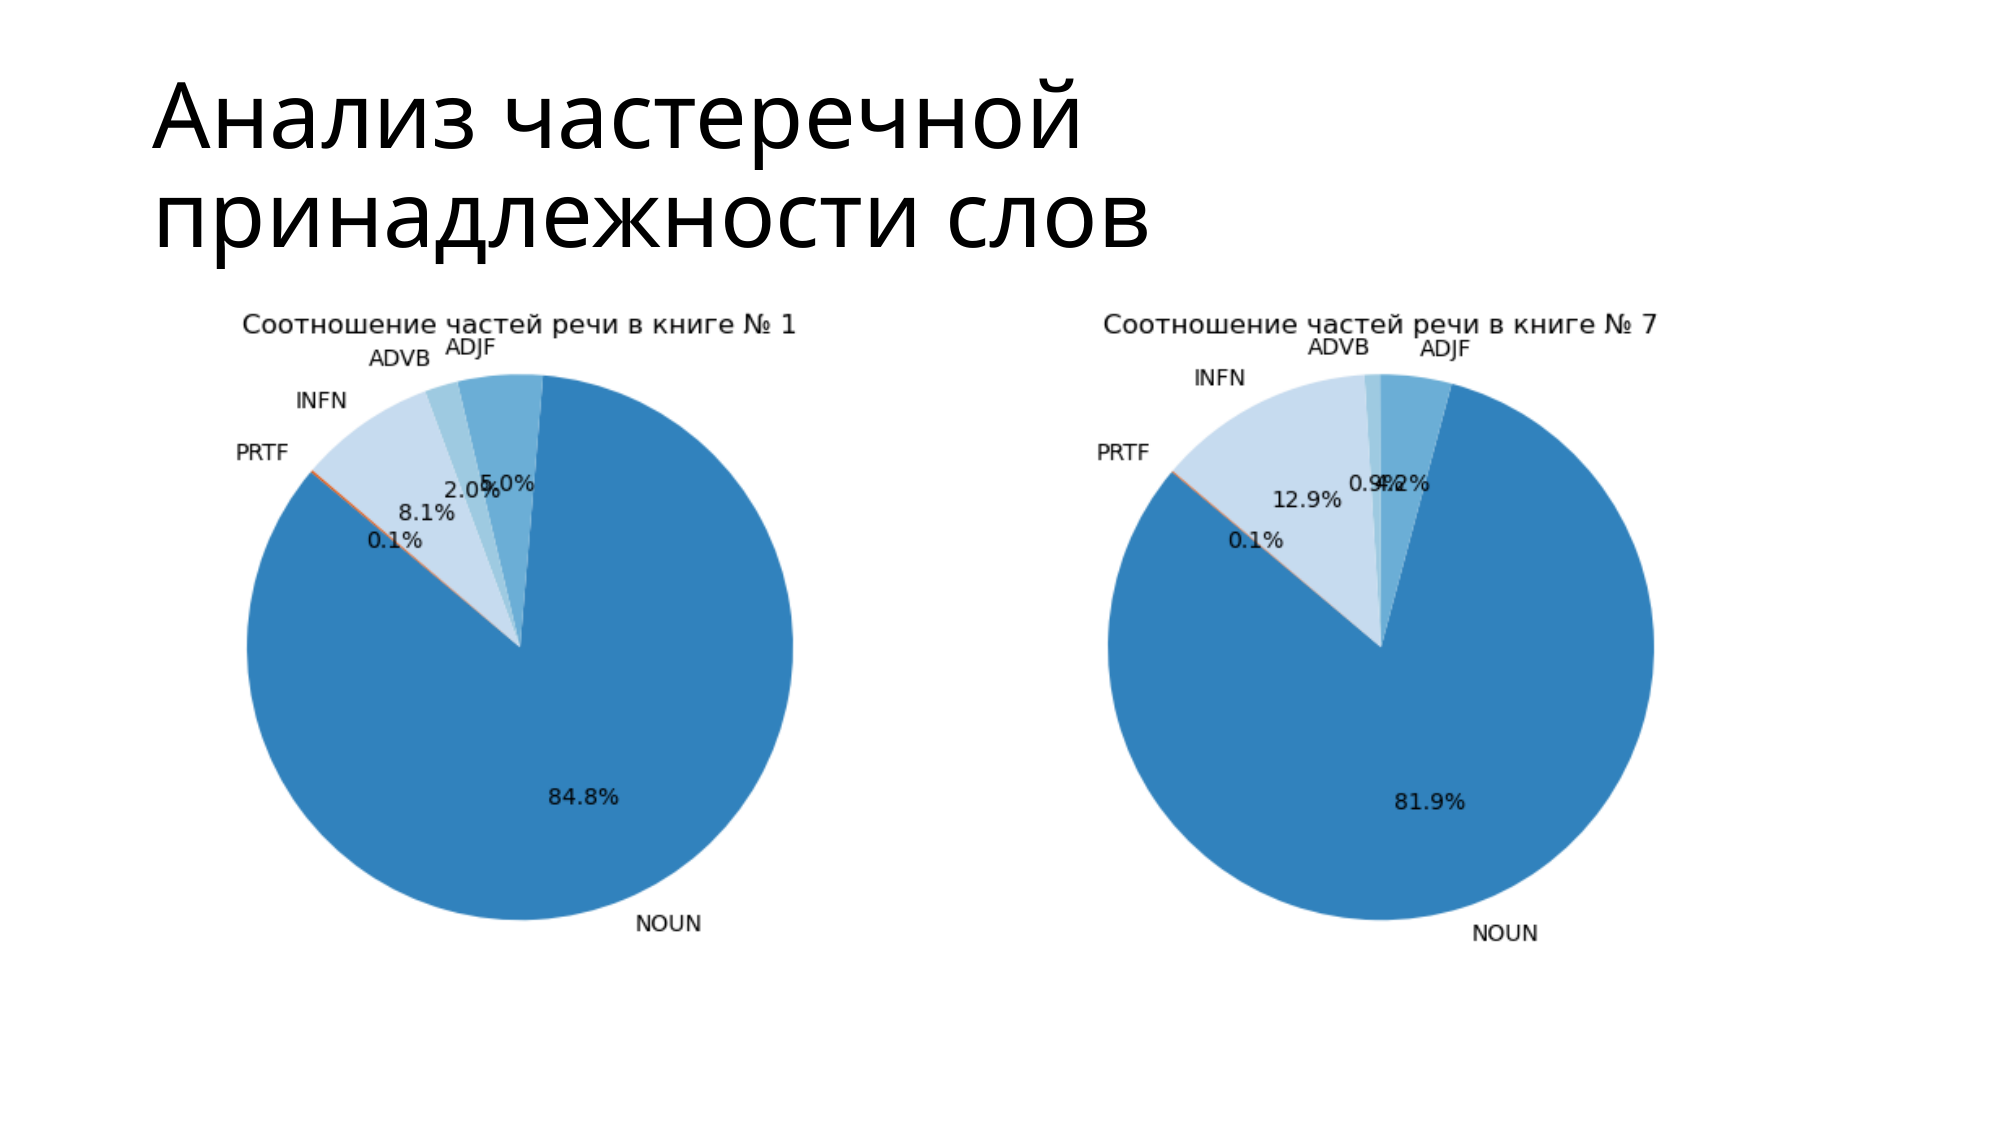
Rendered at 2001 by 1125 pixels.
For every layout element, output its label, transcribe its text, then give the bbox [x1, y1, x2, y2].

picture [962, 298, 1799, 964]
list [101, 298, 938, 964]
title Анализ частеречной принадлежности слов [137, 59, 1863, 278]
